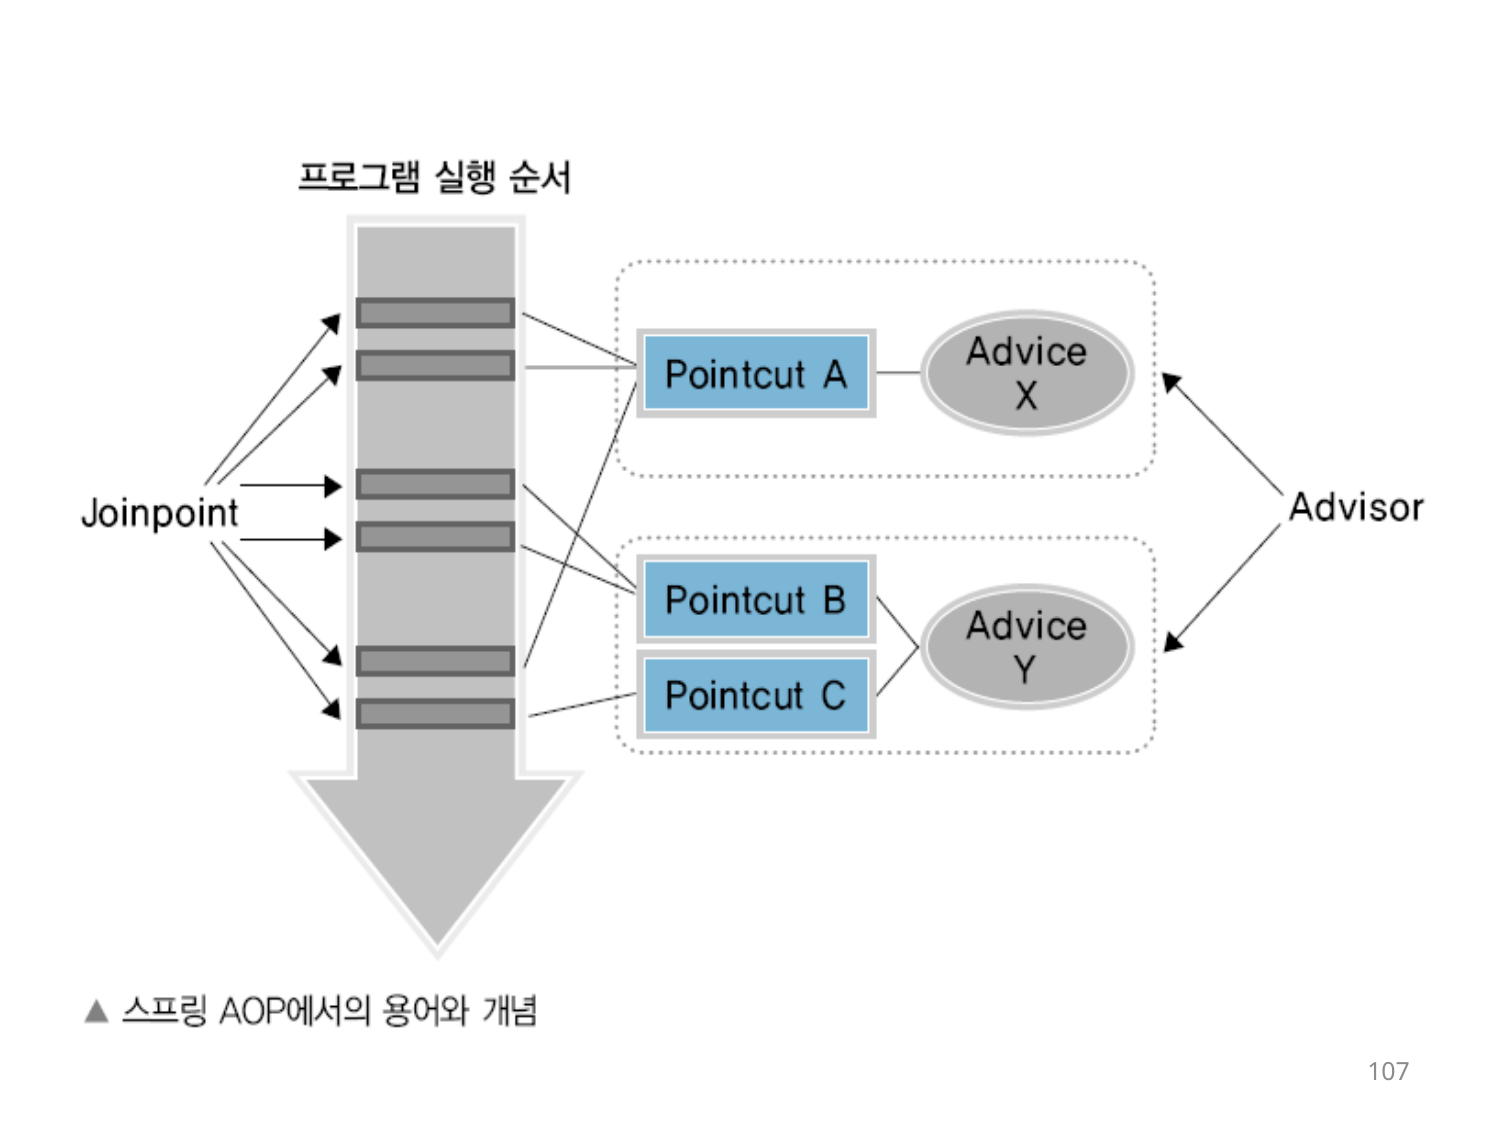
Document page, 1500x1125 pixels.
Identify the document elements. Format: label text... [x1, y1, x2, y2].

picture [70, 152, 1442, 1044]
slide_number 107 [1074, 1051, 1425, 1103]
